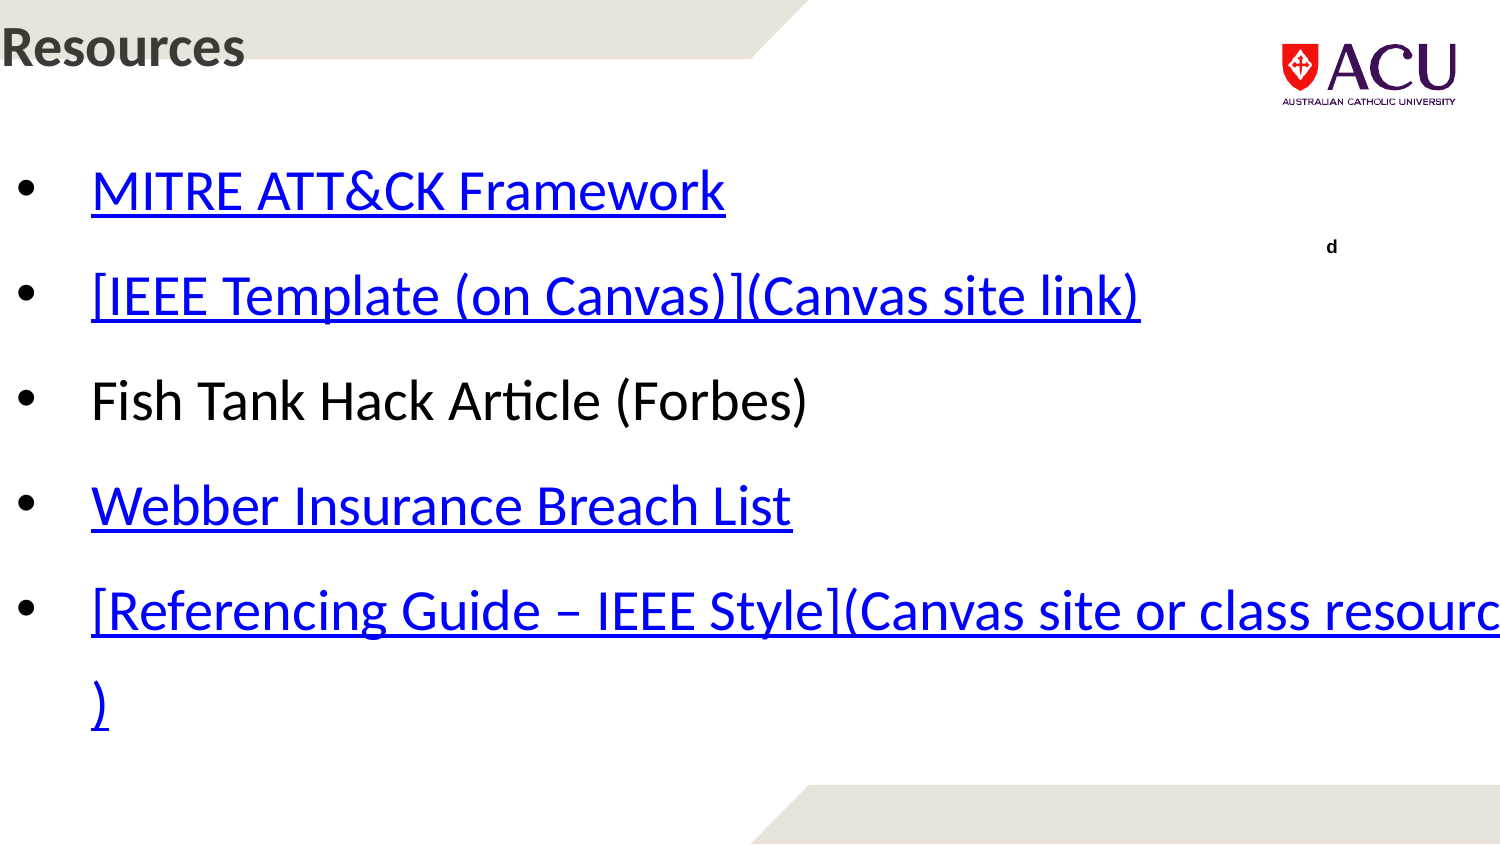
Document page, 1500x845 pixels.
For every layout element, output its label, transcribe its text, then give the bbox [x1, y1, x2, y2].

list Resources [1, 0, 1500, 109]
text_box MITRE ATT&CK Framework [IEEE Template (on Canvas)](Canvas site link) Fish Tank Hack Article (Forbes) Webber Insurance Breach List [Referencing Guide – IEEE Style](Canvas site or class resource) [1, 109, 1500, 650]
